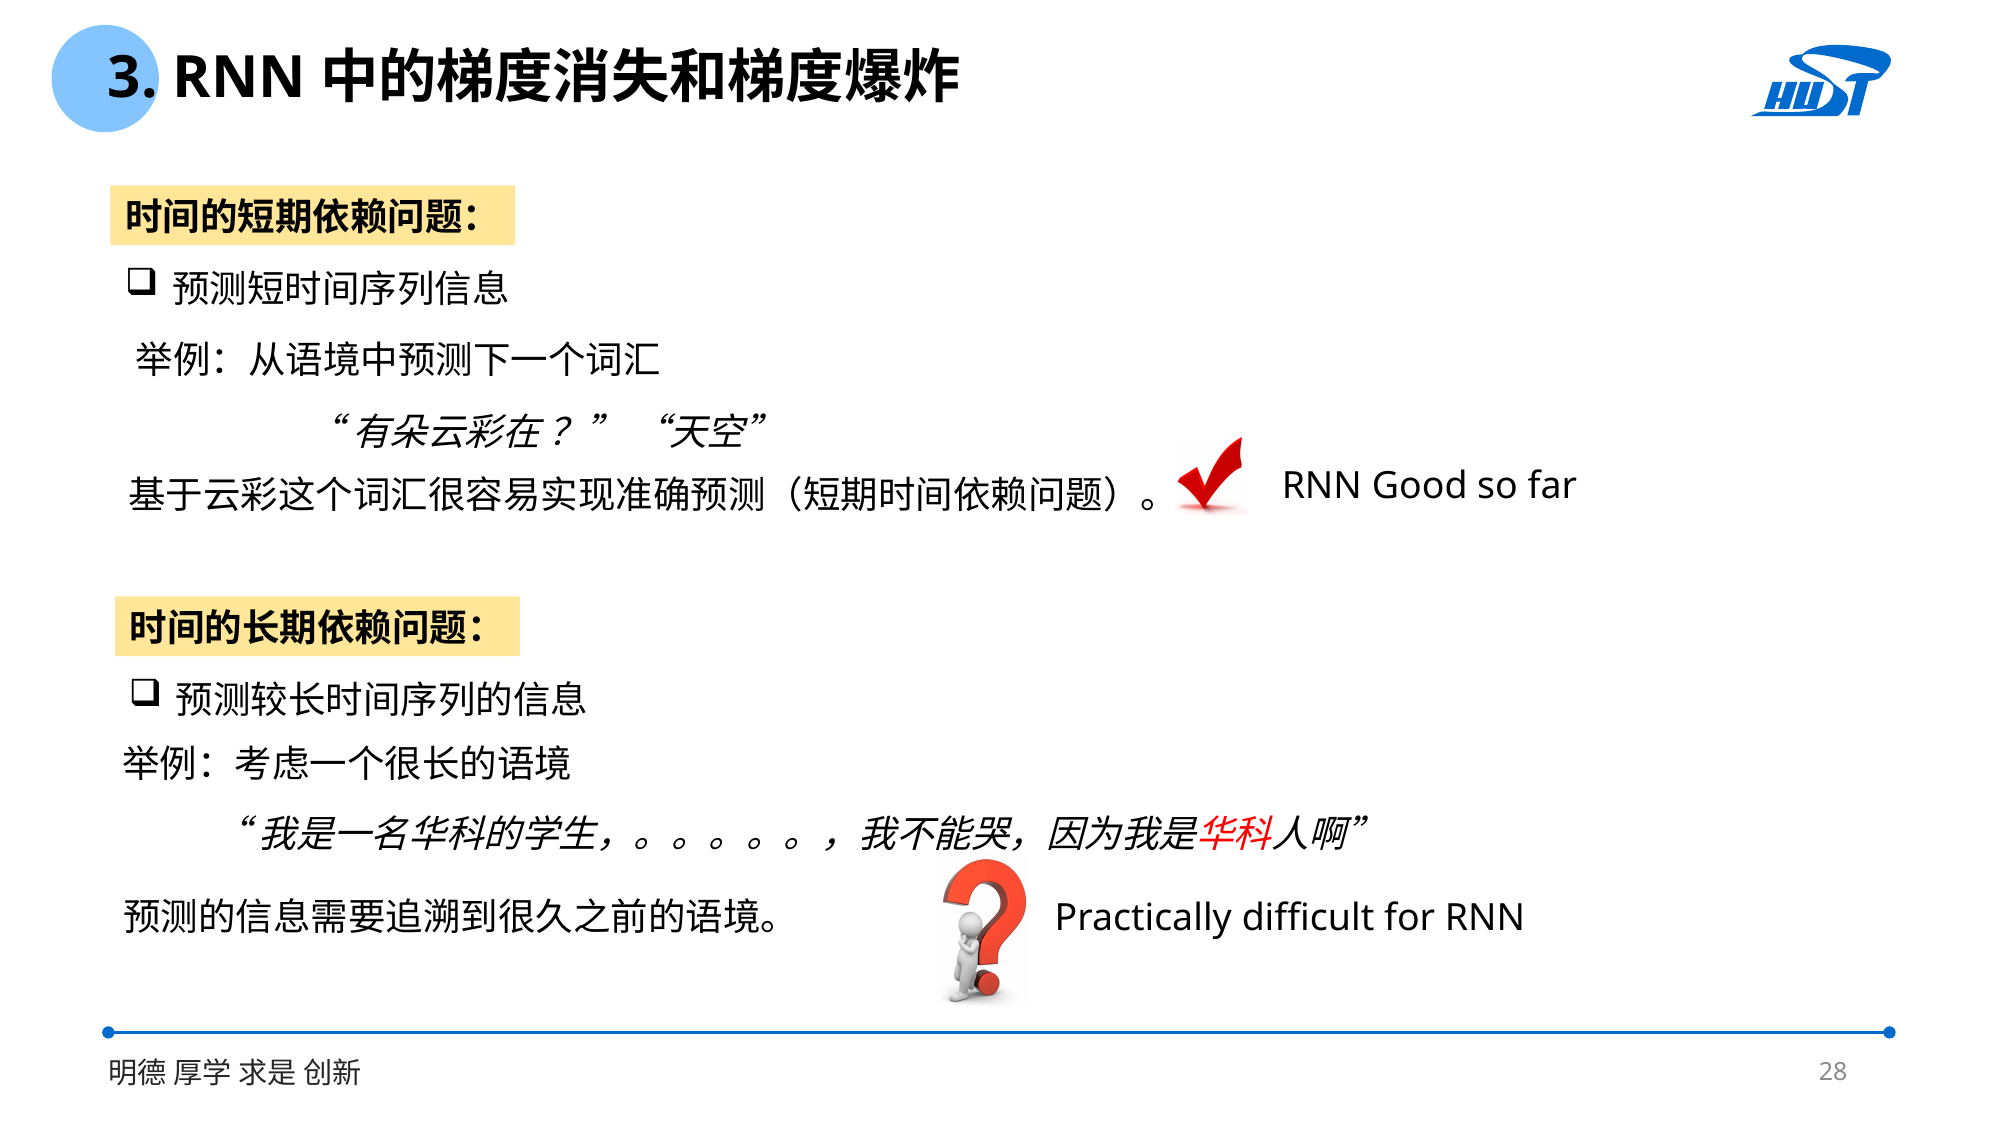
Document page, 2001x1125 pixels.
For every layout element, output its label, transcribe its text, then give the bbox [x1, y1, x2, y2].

text_box “我是一名华科的学生，。。。。。，我不能哭，因为我是华科人啊” [197, 803, 1399, 863]
text_box 时间的短期依赖问题： [110, 185, 516, 246]
text_box 基于云彩这个词汇很容易实现准确预测（短期时间依赖问题）。 [113, 463, 1194, 524]
text_box 举例：考虑一个很长的语境 [107, 732, 588, 793]
slide_number 28 [1412, 1042, 1863, 1103]
list 3. RNN中的梯度消失和梯度爆炸 [93, 43, 1496, 114]
text_box Practically difficult for RNN [1039, 885, 1541, 946]
text_box 预测的信息需要追溯到很久之前的语境。 [108, 885, 814, 946]
text_box RNN Good so far [1267, 453, 1593, 514]
picture [1175, 436, 1249, 515]
text_box 举例：从语境中预测下一个词汇 [120, 329, 676, 389]
text_box 预测短时间序列信息 [110, 257, 525, 317]
text_box 预测较长时间序列的信息 [114, 668, 604, 728]
picture [936, 851, 1030, 1007]
text_box 时间的长期依赖问题： [115, 596, 520, 657]
